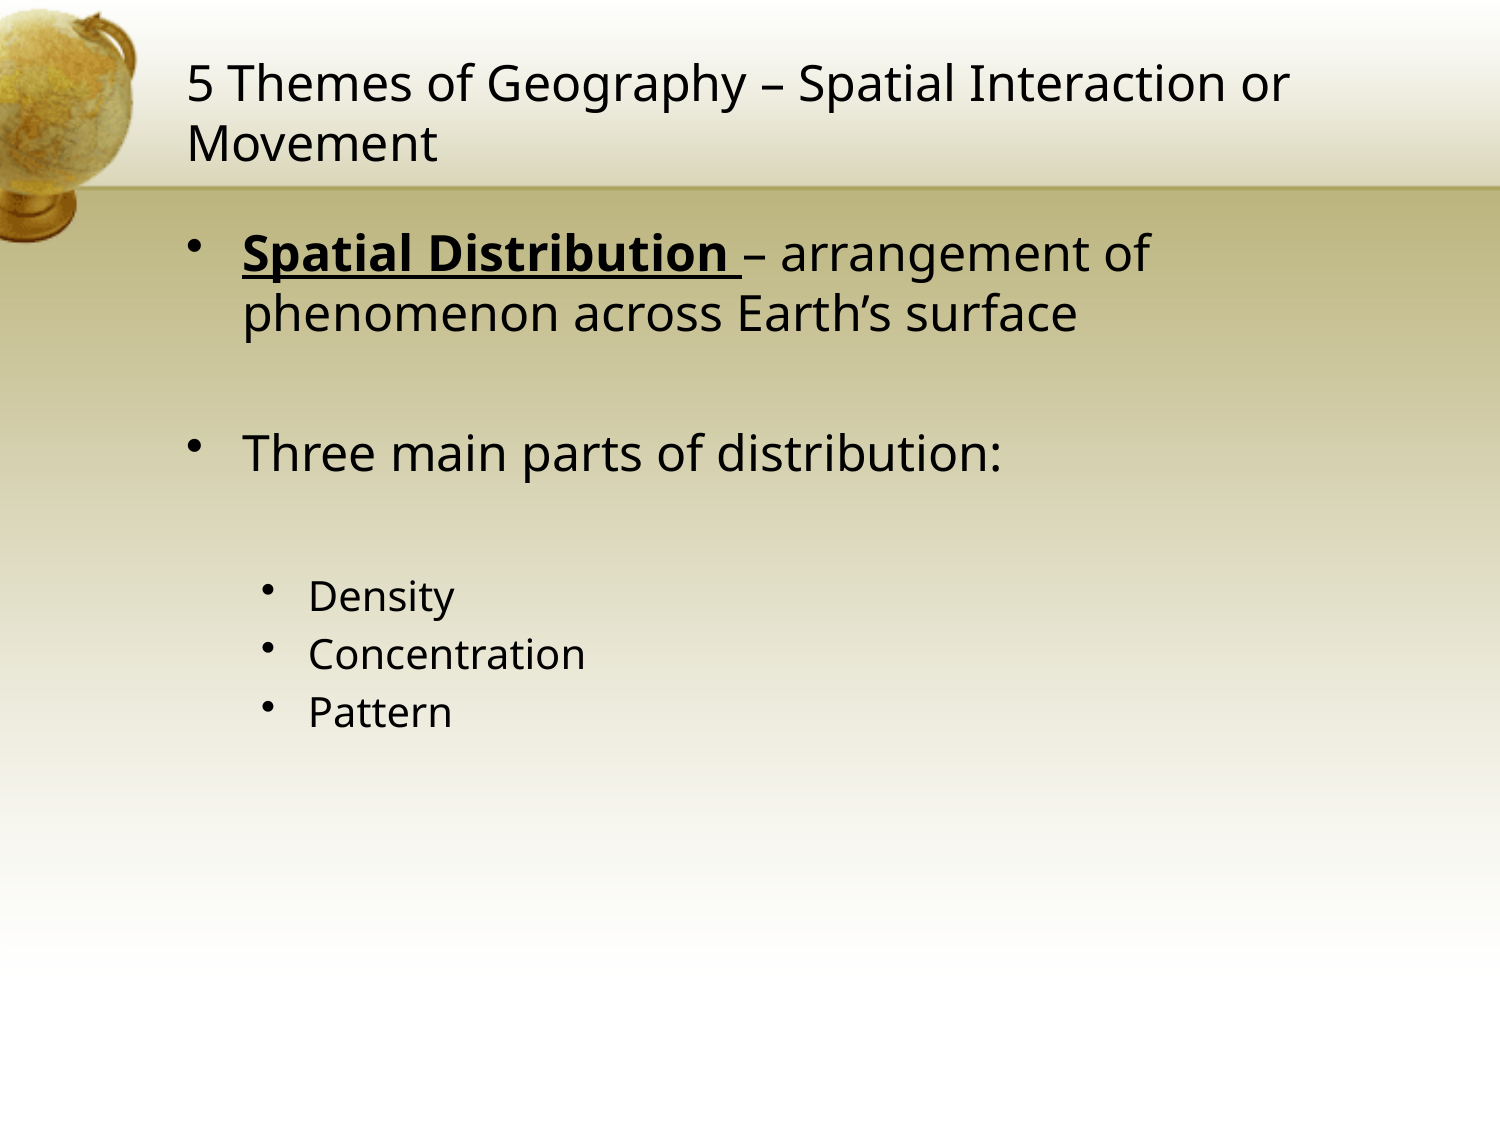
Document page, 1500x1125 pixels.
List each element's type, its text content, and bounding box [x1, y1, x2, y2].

list Spatial Distribution – arrangement of phenomenon across Earth’s surface Three main parts of distribution: Density Concentration Pattern [171, 214, 1436, 1018]
picture [0, 0, 1500, 1125]
title 5 Themes of Geography – Spatial Interaction or Movement [171, 36, 1436, 179]
